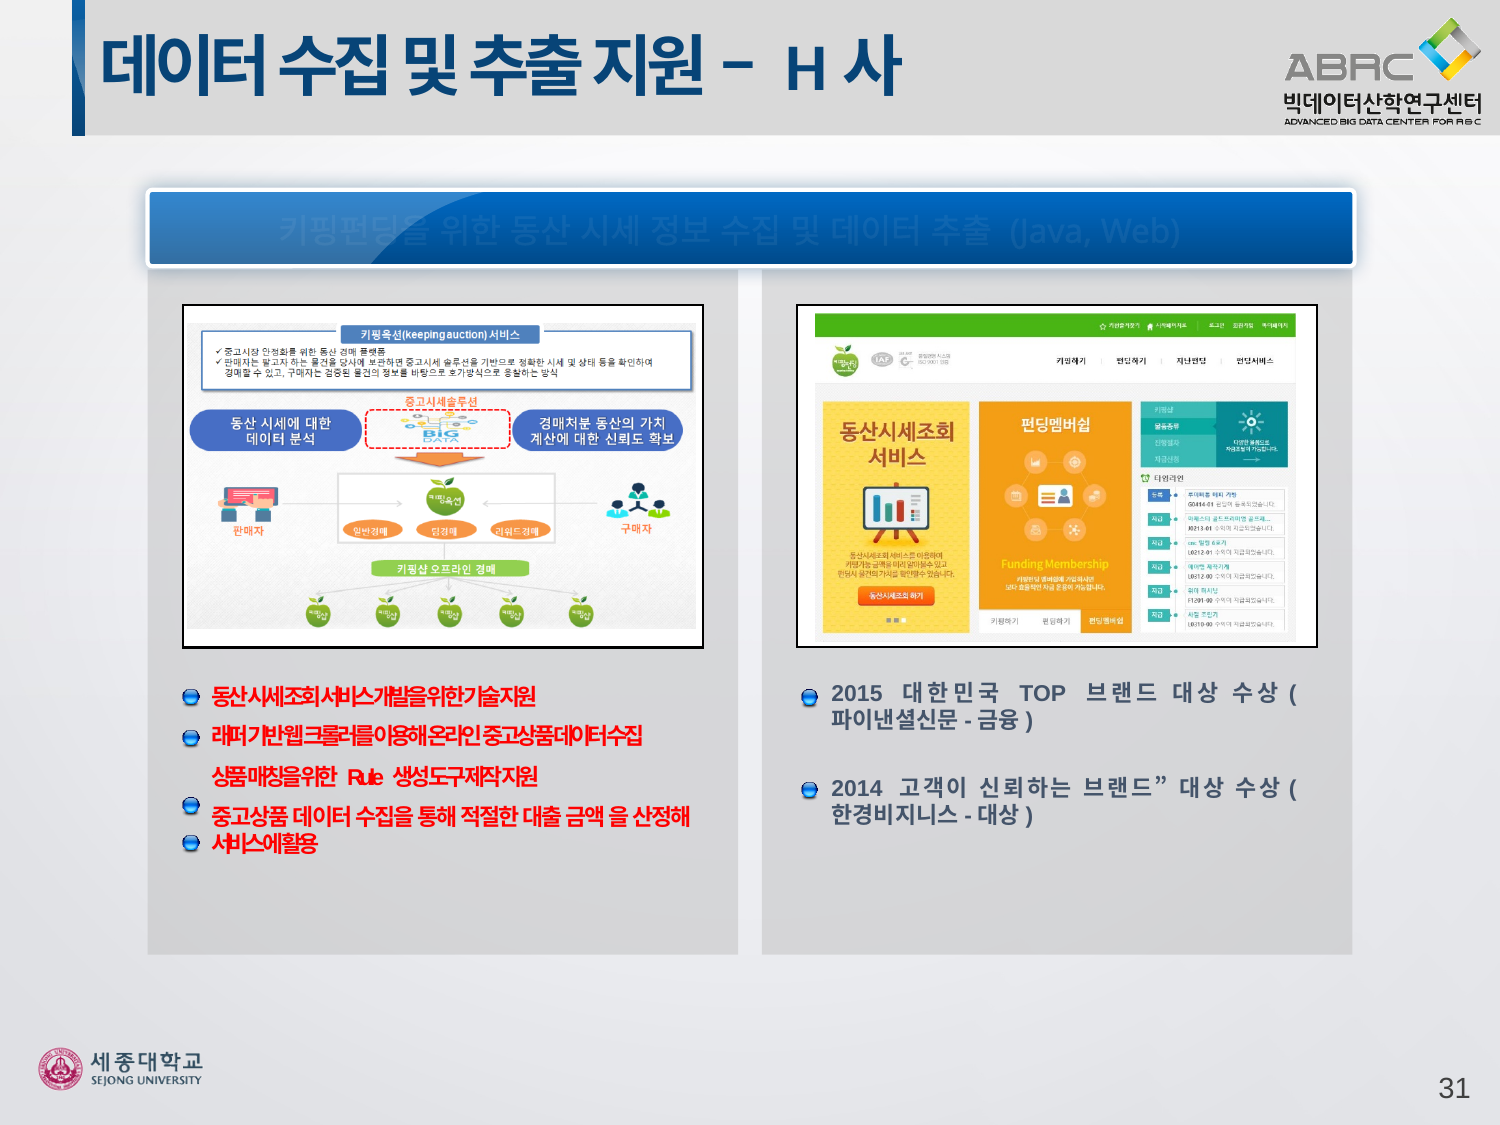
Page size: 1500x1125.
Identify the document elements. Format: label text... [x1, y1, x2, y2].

text_box 동산 시세 조회 서비스 개발을 위한 기술 지원 래퍼 기반 웹 크롤러를 이용해 온라인 중고상품 데이터 수집 상품 매칭을 위한 Rule 생성 도구 제작 지원 중고상품 데이터 수집을 통해 적절한 대출 금액 을 산정해 서비스에 활용 [196, 674, 703, 905]
text_box [182, 304, 704, 649]
text_box [147, 279, 739, 956]
list 데이터 수집 및 추출 지원 – H사 [84, 27, 1439, 111]
text_box [761, 279, 1353, 956]
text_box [147, 189, 1355, 268]
text_box 2015 대한민국 TOP 브랜드 대상 수상(파이낸셜신문-금융) 2014 고객이 신뢰하는 브랜드” 대상 수상(한경비지니스-대상) [816, 671, 1317, 836]
text_box [796, 304, 1318, 648]
picture [0, 0, 1500, 1125]
